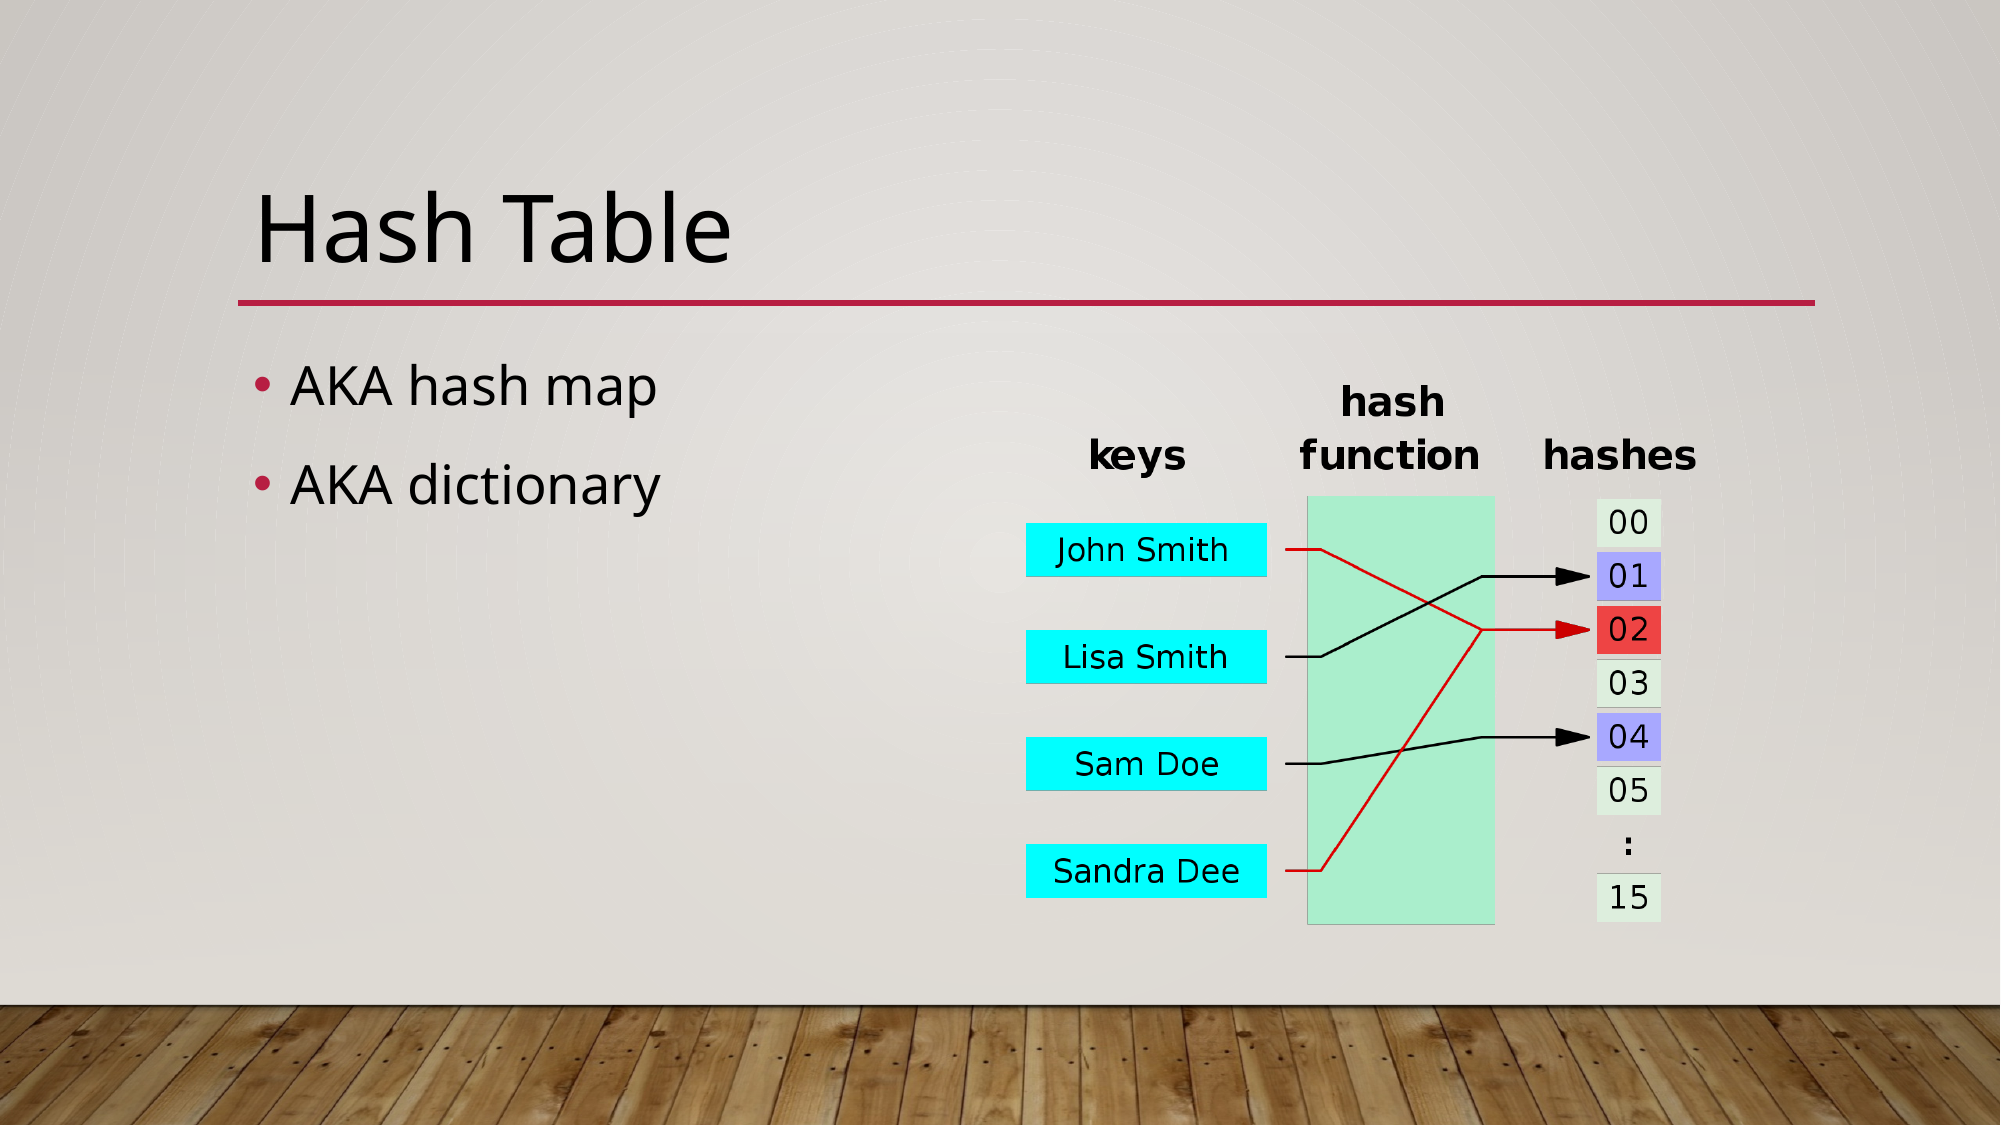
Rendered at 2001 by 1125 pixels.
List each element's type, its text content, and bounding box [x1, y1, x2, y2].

text_box Hash Table [238, 174, 1814, 295]
picture [999, 334, 1803, 951]
list AKA hash map AKA dictionary [238, 330, 1814, 897]
picture [0, 1005, 2000, 1125]
